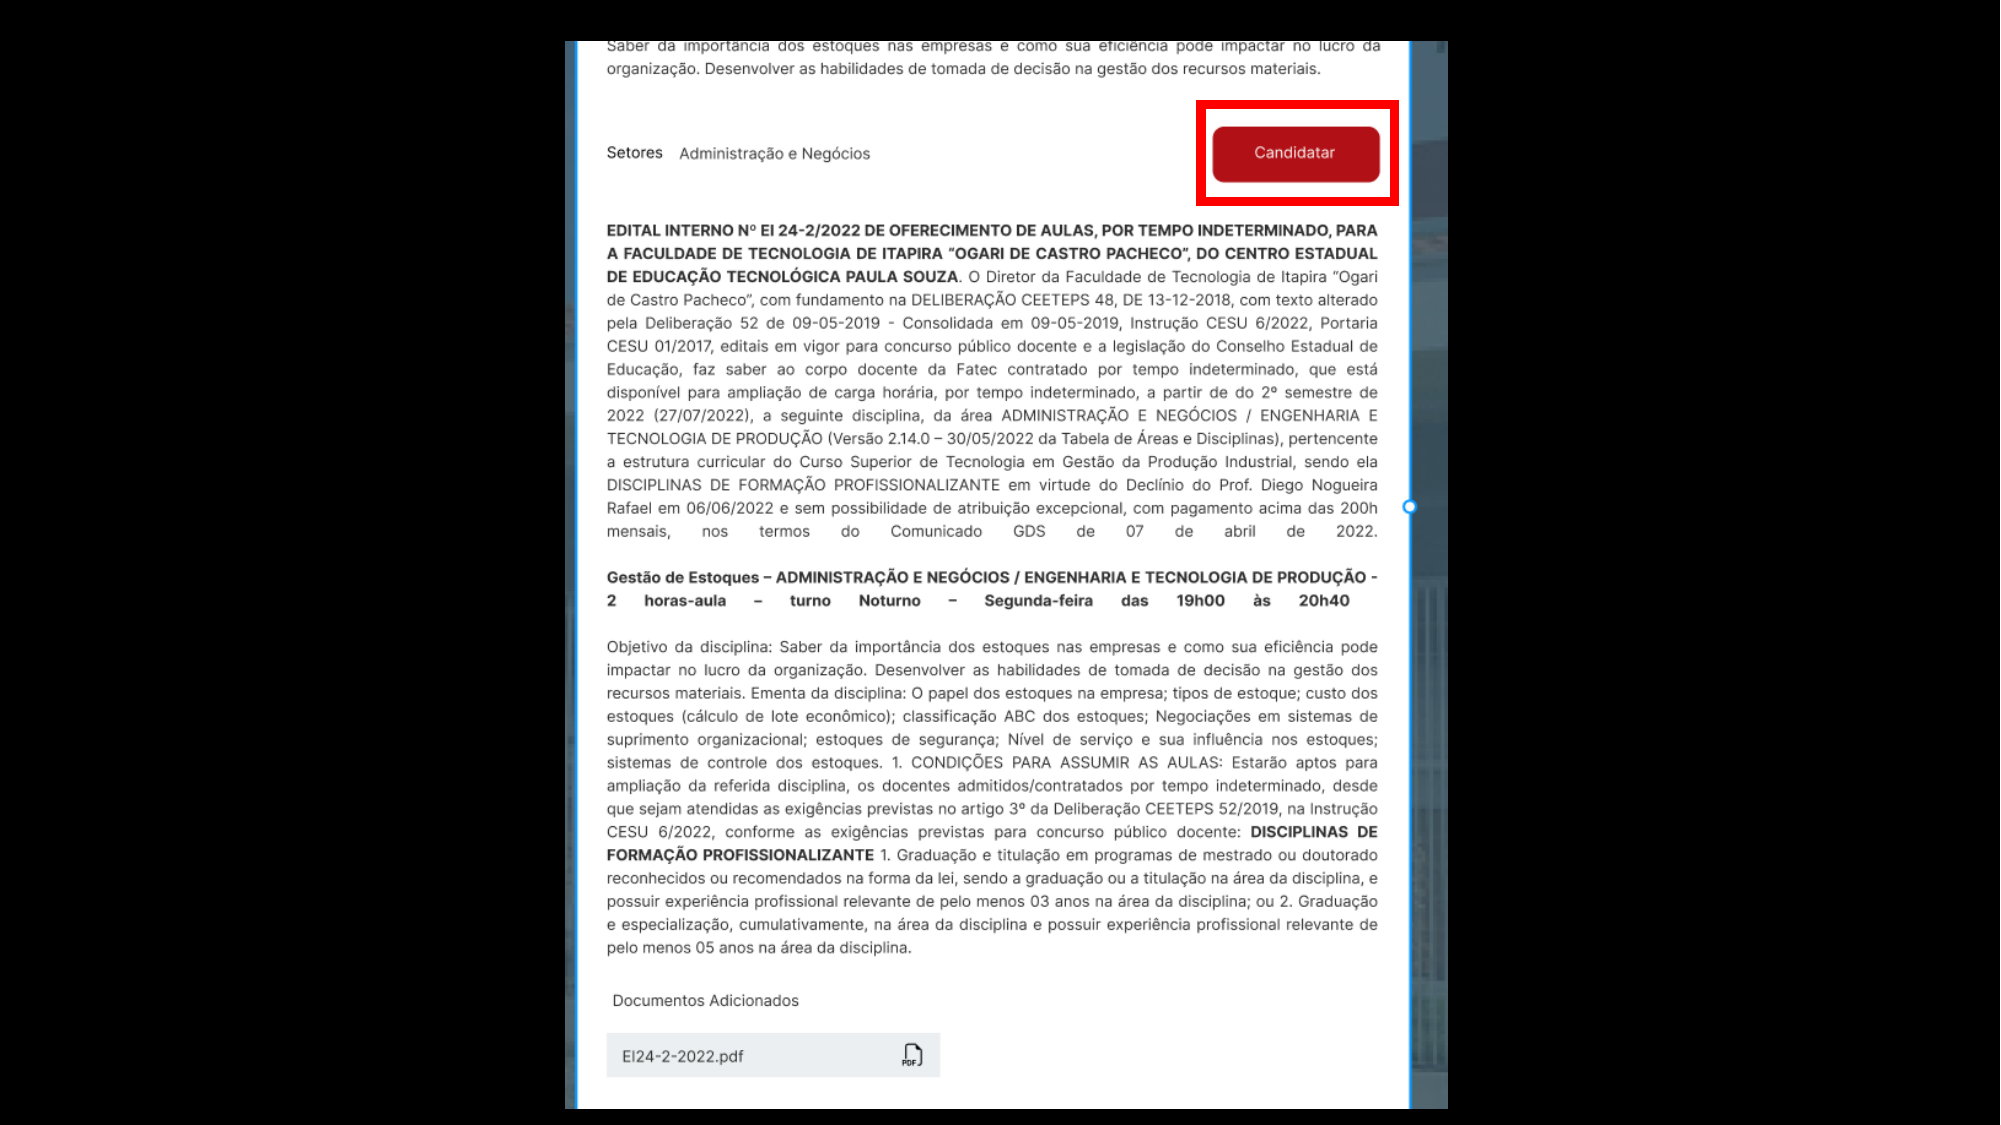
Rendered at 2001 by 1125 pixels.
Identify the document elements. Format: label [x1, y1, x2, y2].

picture [565, 41, 1448, 1109]
